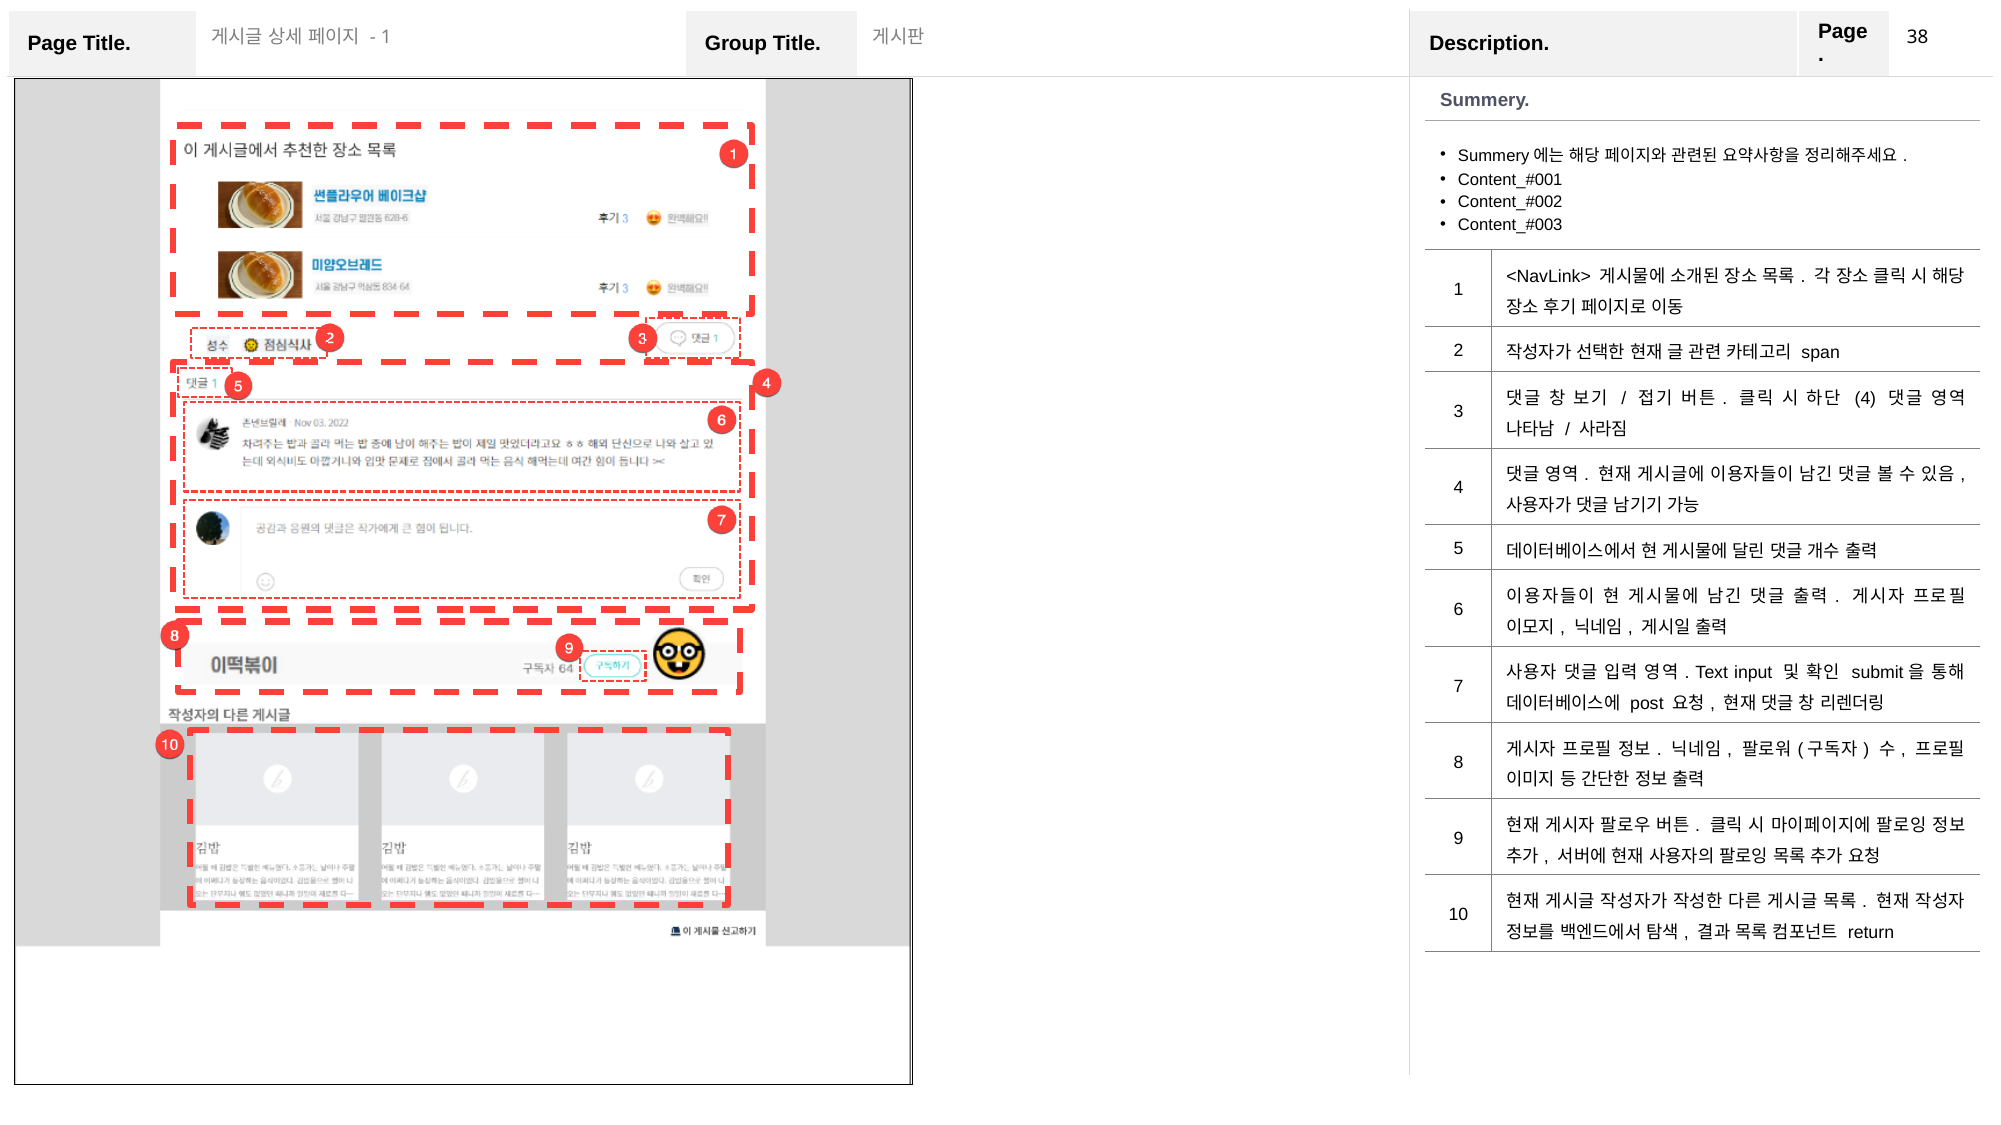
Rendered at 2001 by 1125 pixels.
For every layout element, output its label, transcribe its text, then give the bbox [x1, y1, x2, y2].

list 게시판 [858, 18, 1405, 55]
table_cell 5 [1425, 525, 1491, 569]
table_cell 현재 게시글 작성자가 작성한 다른 게시글 목록. 현재 작성자 정보를 백엔드에서 탐색, 결과 목록 컴포넌트 return [1492, 875, 1980, 951]
table_cell 2 [1425, 327, 1491, 371]
table_cell 작성자가 선택한 현재 글 관련 카테고리 span [1492, 327, 1980, 371]
table_cell 현재 게시자 팔로우 버튼. 클릭 시 마이페이지에 팔로잉 정보 추가, 서버에 현재 사용자의 팔로잉 목록 추가 요청 [1492, 799, 1980, 874]
table_cell 6 [1425, 570, 1491, 646]
table_cell 8 [1425, 723, 1491, 798]
table_cell 데이터베이스에서 현 게시물에 달린 댓글 개수 출력 [1492, 525, 1980, 569]
table_cell 사용자 댓글 입력 영역. Text input 및 확인 submit을 통해 데이터베이스에 post 요청, 현재 댓글 창 리렌더링 [1492, 647, 1980, 722]
list 게시글 상세 페이지 - 1 [196, 18, 684, 55]
table_cell 1 [1425, 250, 1491, 326]
table_cell <NavLink> 게시물에 소개된 장소 목록. 각 장소 클릭 시 해당 장소 후기 페이지로 이동 [1492, 250, 1980, 326]
table_cell 3 [1425, 372, 1491, 448]
table_cell 9 [1425, 799, 1491, 874]
table_cell 댓글 영역. 현재 게시글에 이용자들이 남긴 댓글 볼 수 있음, 사용자가 댓글 남기기 가능 [1492, 449, 1980, 524]
table_cell 게시자 프로필 정보. 닉네임, 팔로워(구독자) 수, 프로필 이미지 등 간단한 정보 출력 [1492, 723, 1980, 798]
table_cell Summery에는 해당 페이지와 관련된 요약사항을 정리해주세요. Content_#001 Content_#002 Content_#003 [1425, 121, 1980, 249]
picture [13, 77, 912, 1084]
table_cell 이용자들이 현 게시물에 남긴 댓글 출력. 게시자 프로필 이모지, 닉네임, 게시일 출력 [1492, 570, 1980, 646]
table_cell 10 [1425, 875, 1491, 951]
table_cell 7 [1425, 647, 1491, 722]
table_cell 4 [1425, 449, 1491, 524]
table_cell 댓글 창 보기 / 접기 버튼. 클릭 시 하단 (4) 댓글 영역 나타남 / 사라짐 [1492, 372, 1980, 448]
text_box 38 [1892, 17, 2000, 58]
table_header Summery. [1425, 78, 1980, 120]
